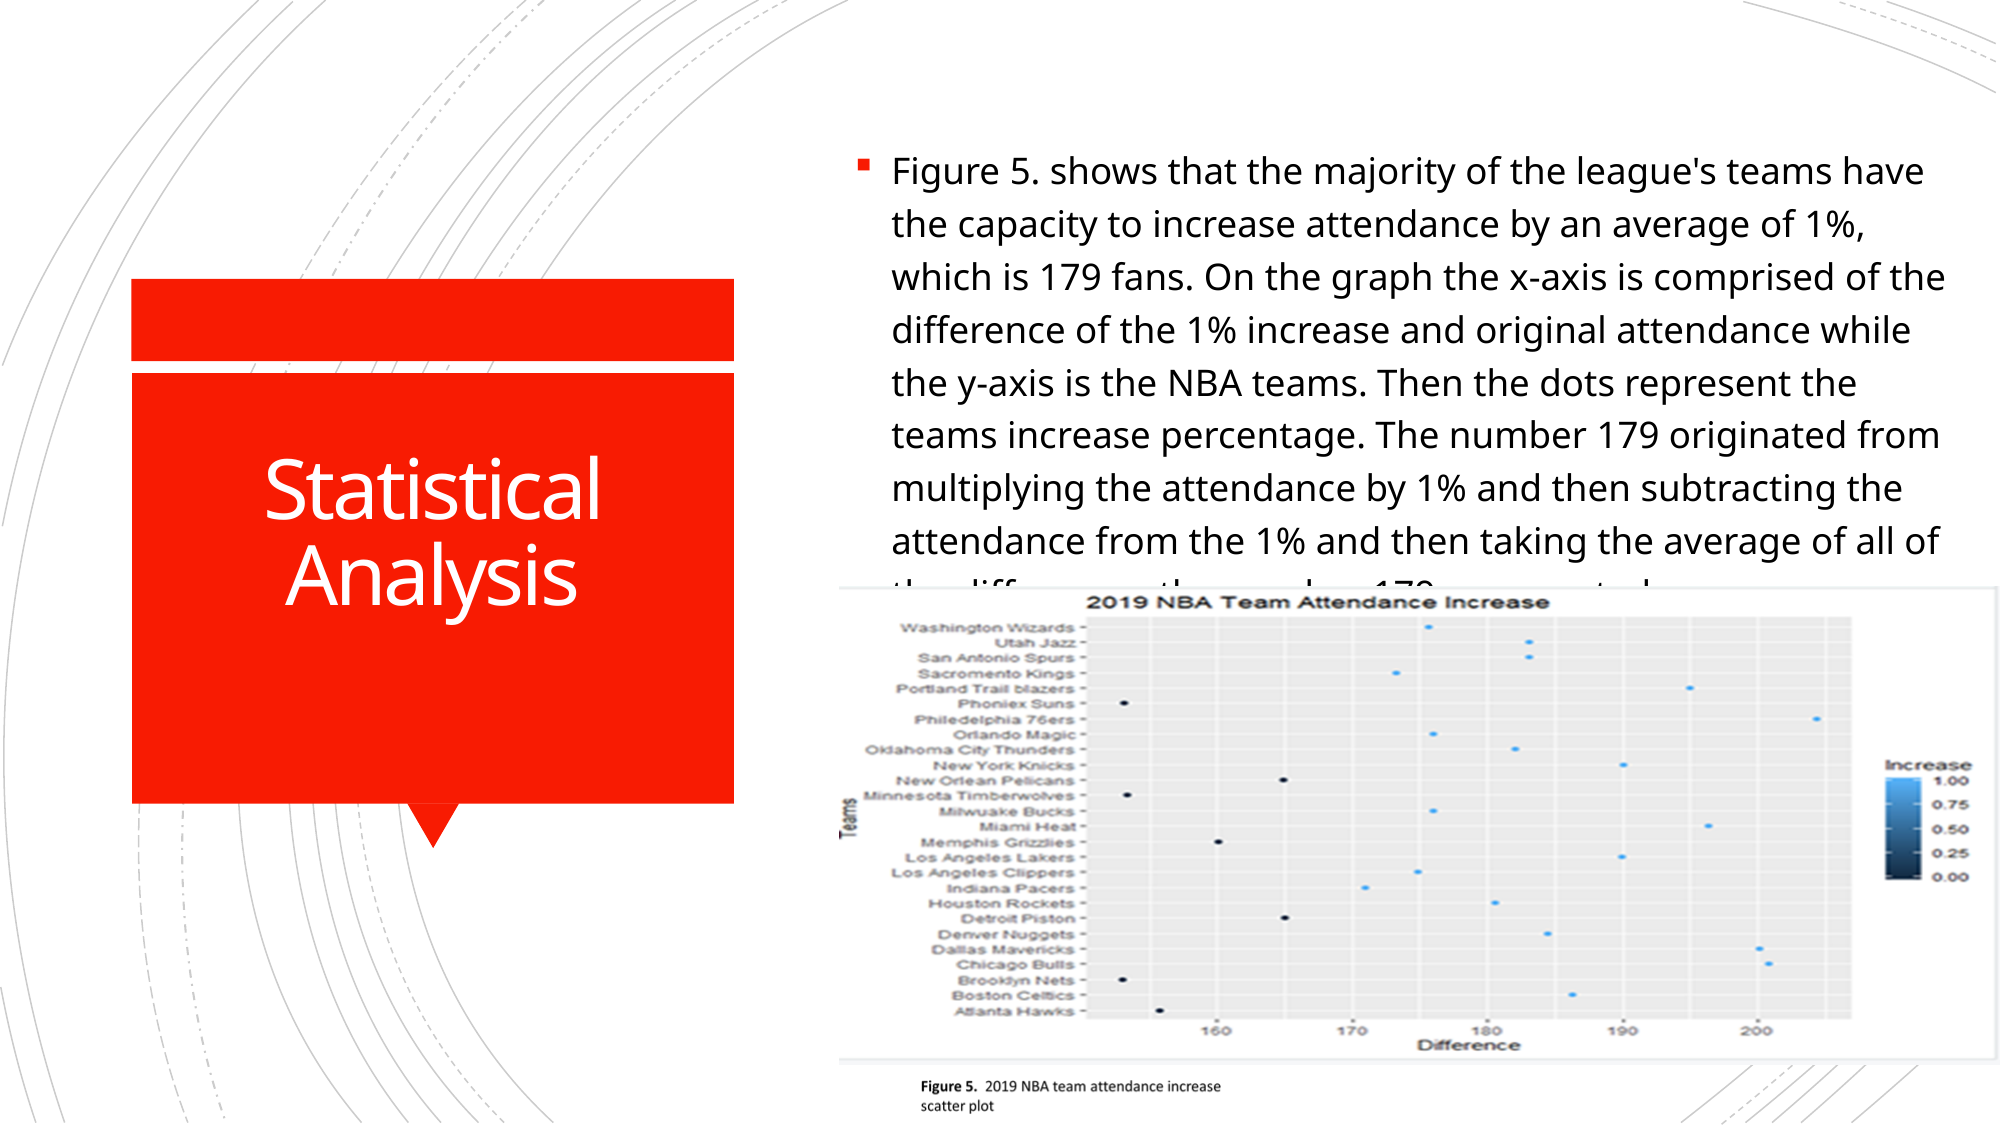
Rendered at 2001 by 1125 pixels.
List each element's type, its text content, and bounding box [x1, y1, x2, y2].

title Statistical Analysis [145, 385, 720, 789]
picture [839, 586, 2000, 1066]
picture [911, 1071, 1266, 1125]
list Figure 5. shows that the majority of the league's teams have the capacity to increase attendance by an average of 1%, which is 179 fans. On the graph the x-axis is comprised of the difference of the 1% increase and original attendance while the y-axis is the NBA teams. Then the dots represent the teams increase percentage. The number 179 originated from multiplying the attendance by 1% and then subtracting the attendance from the 1% and then taking the average of all of the differences the number 179 was created. [839, 131, 1988, 586]
